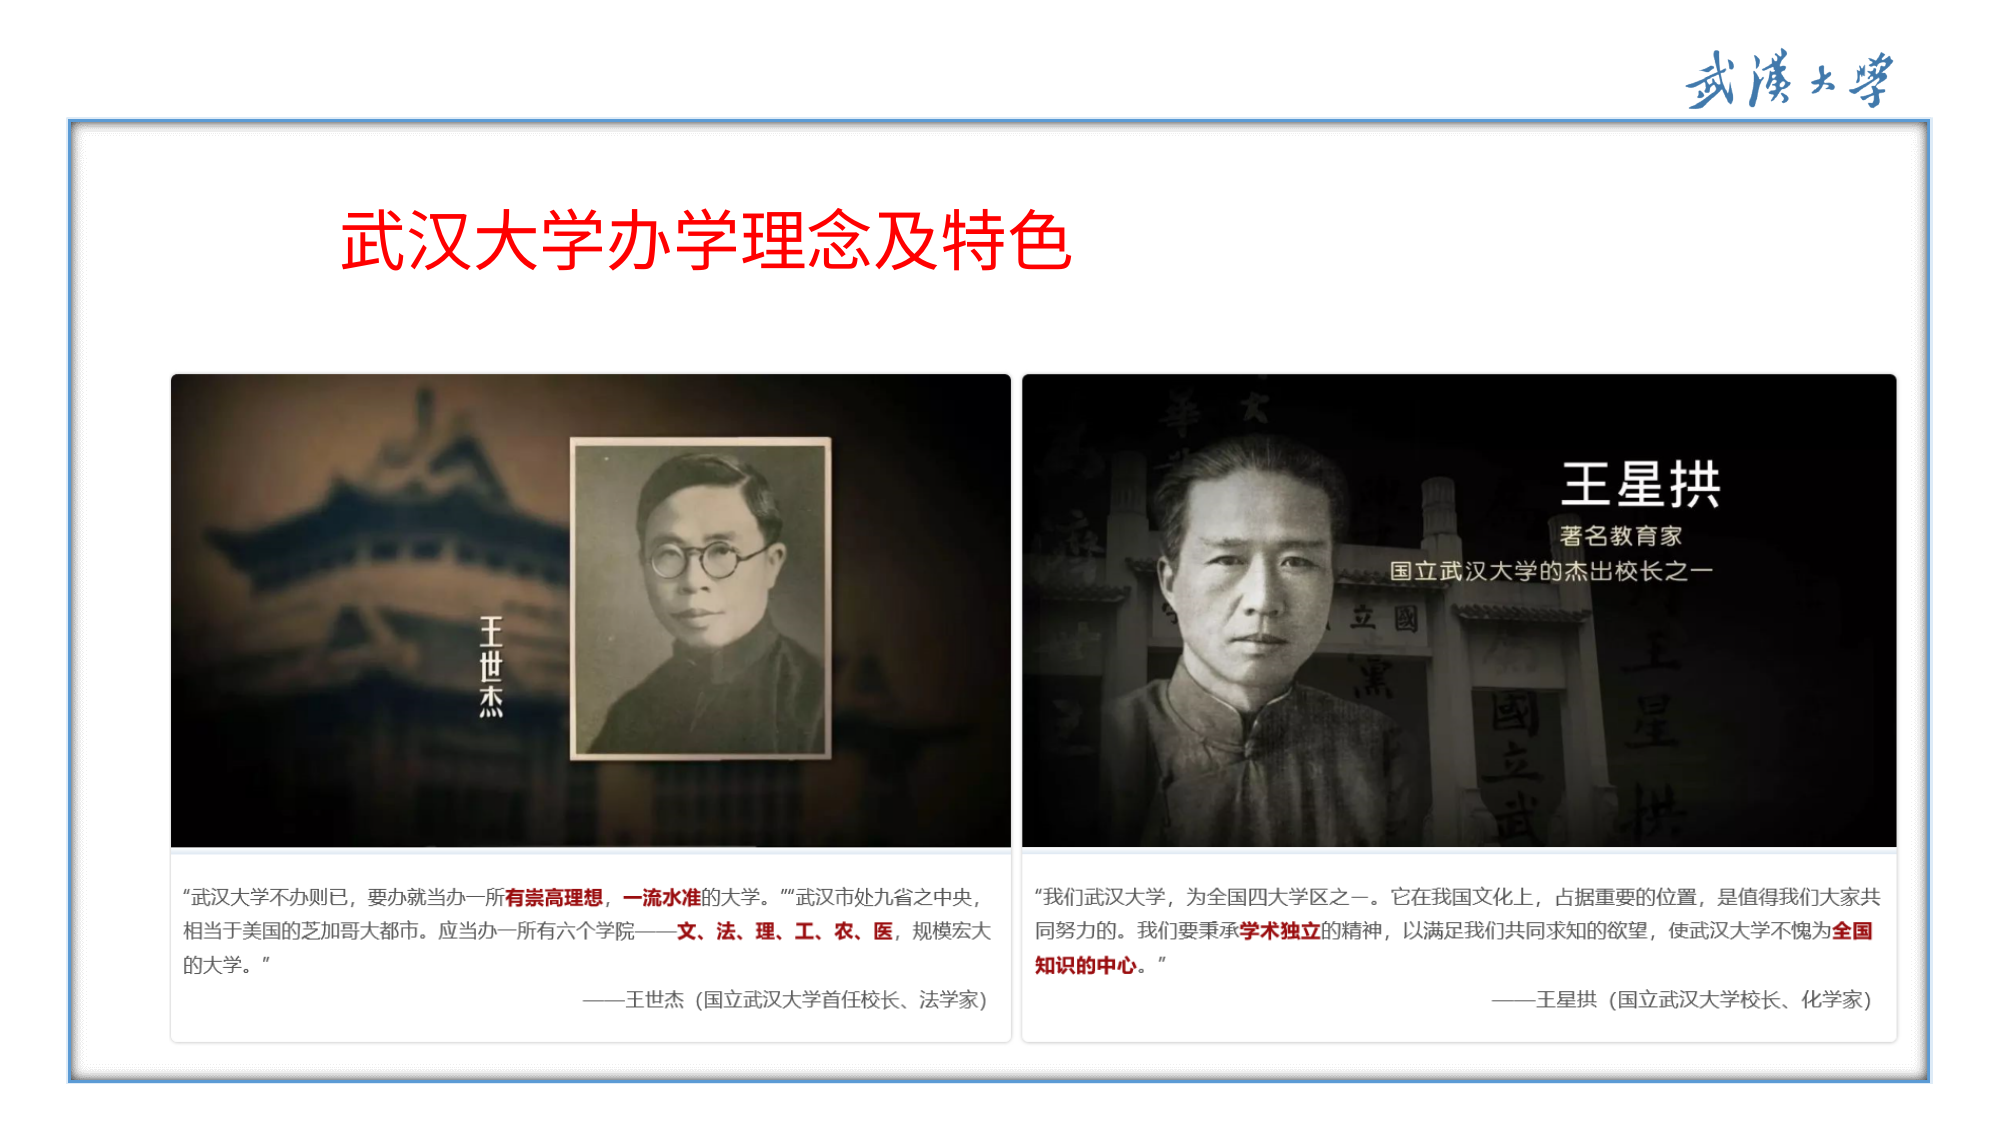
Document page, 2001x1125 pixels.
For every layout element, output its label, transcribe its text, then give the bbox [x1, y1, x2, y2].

title 武汉大学办学理念及特色 [324, 200, 1675, 365]
picture [66, 117, 1933, 1084]
